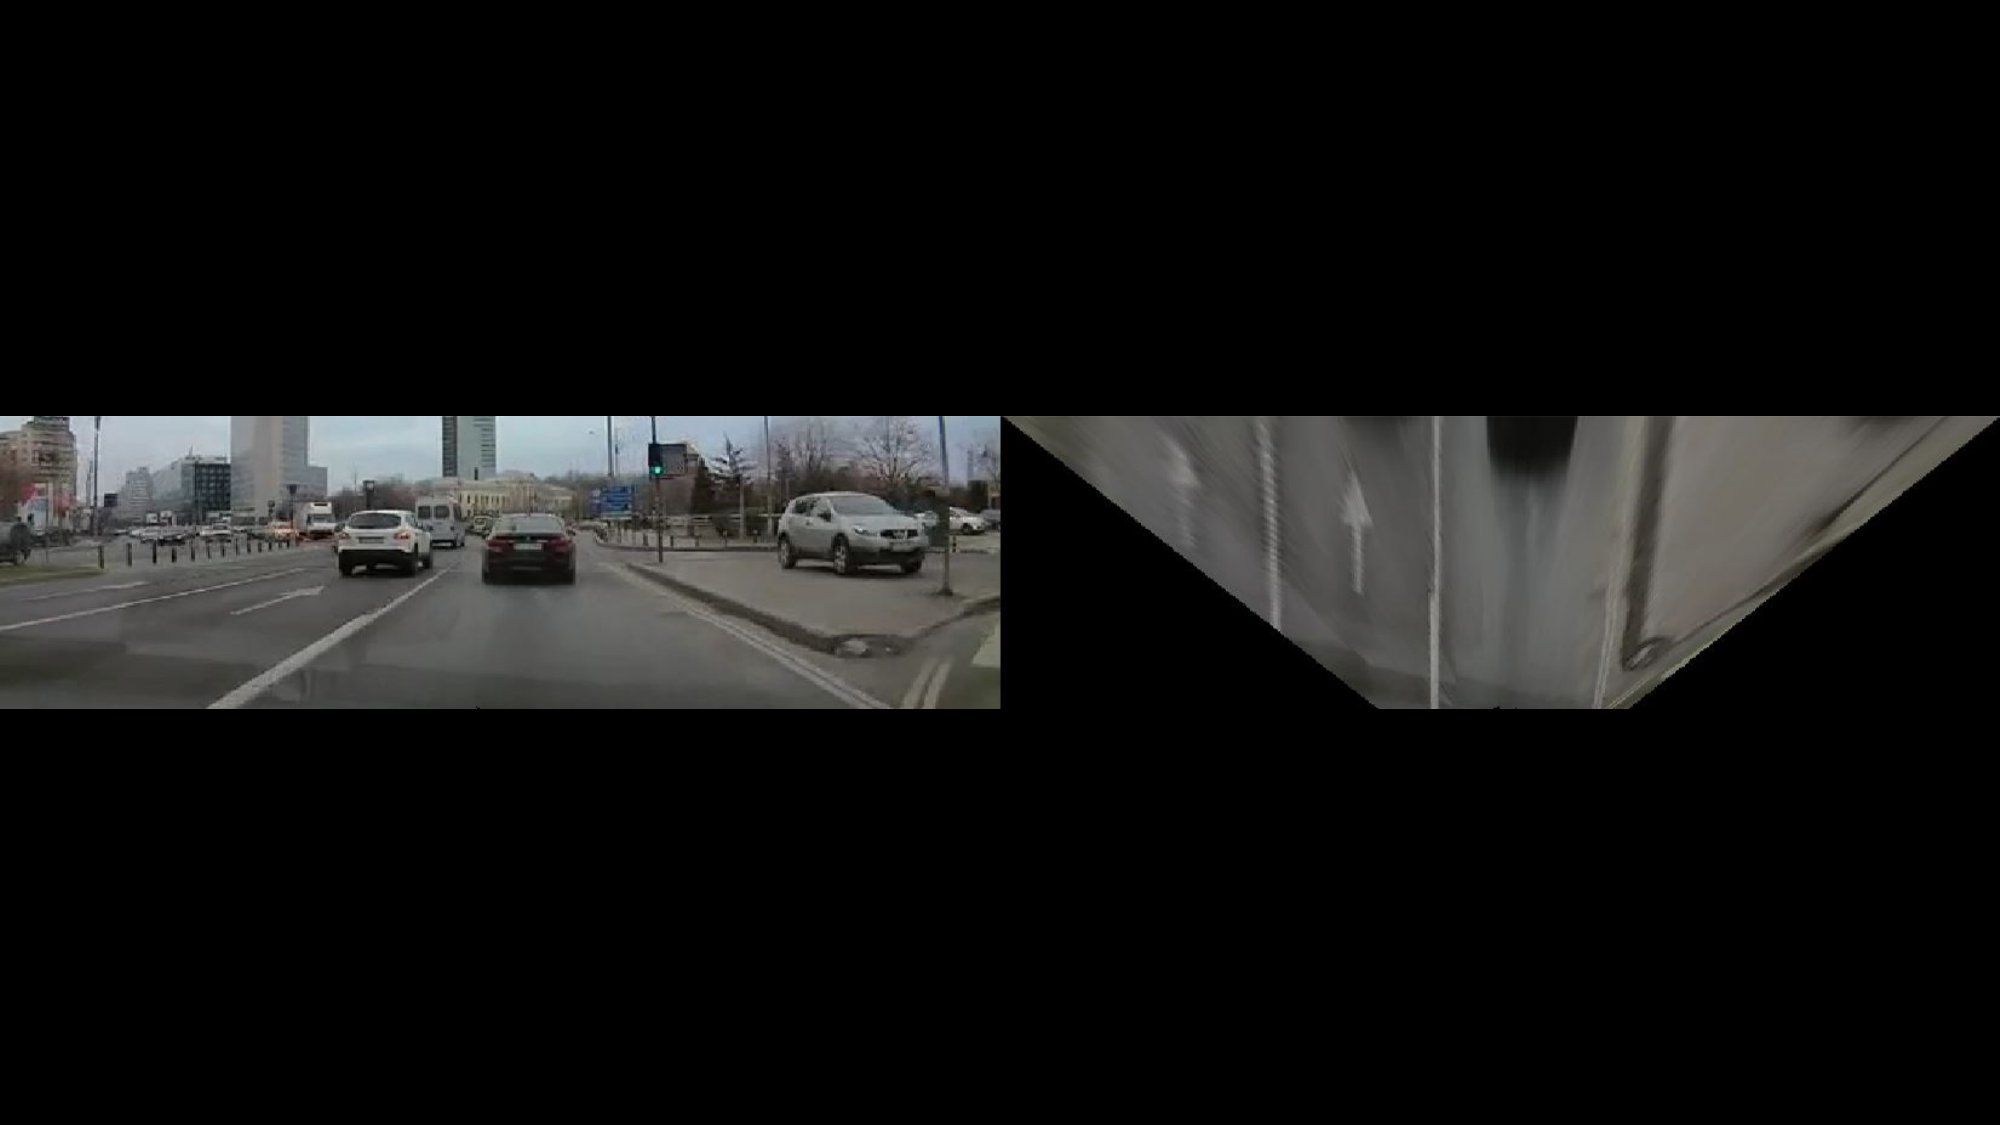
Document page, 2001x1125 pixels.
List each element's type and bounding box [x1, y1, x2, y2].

picture [0, 416, 2000, 709]
